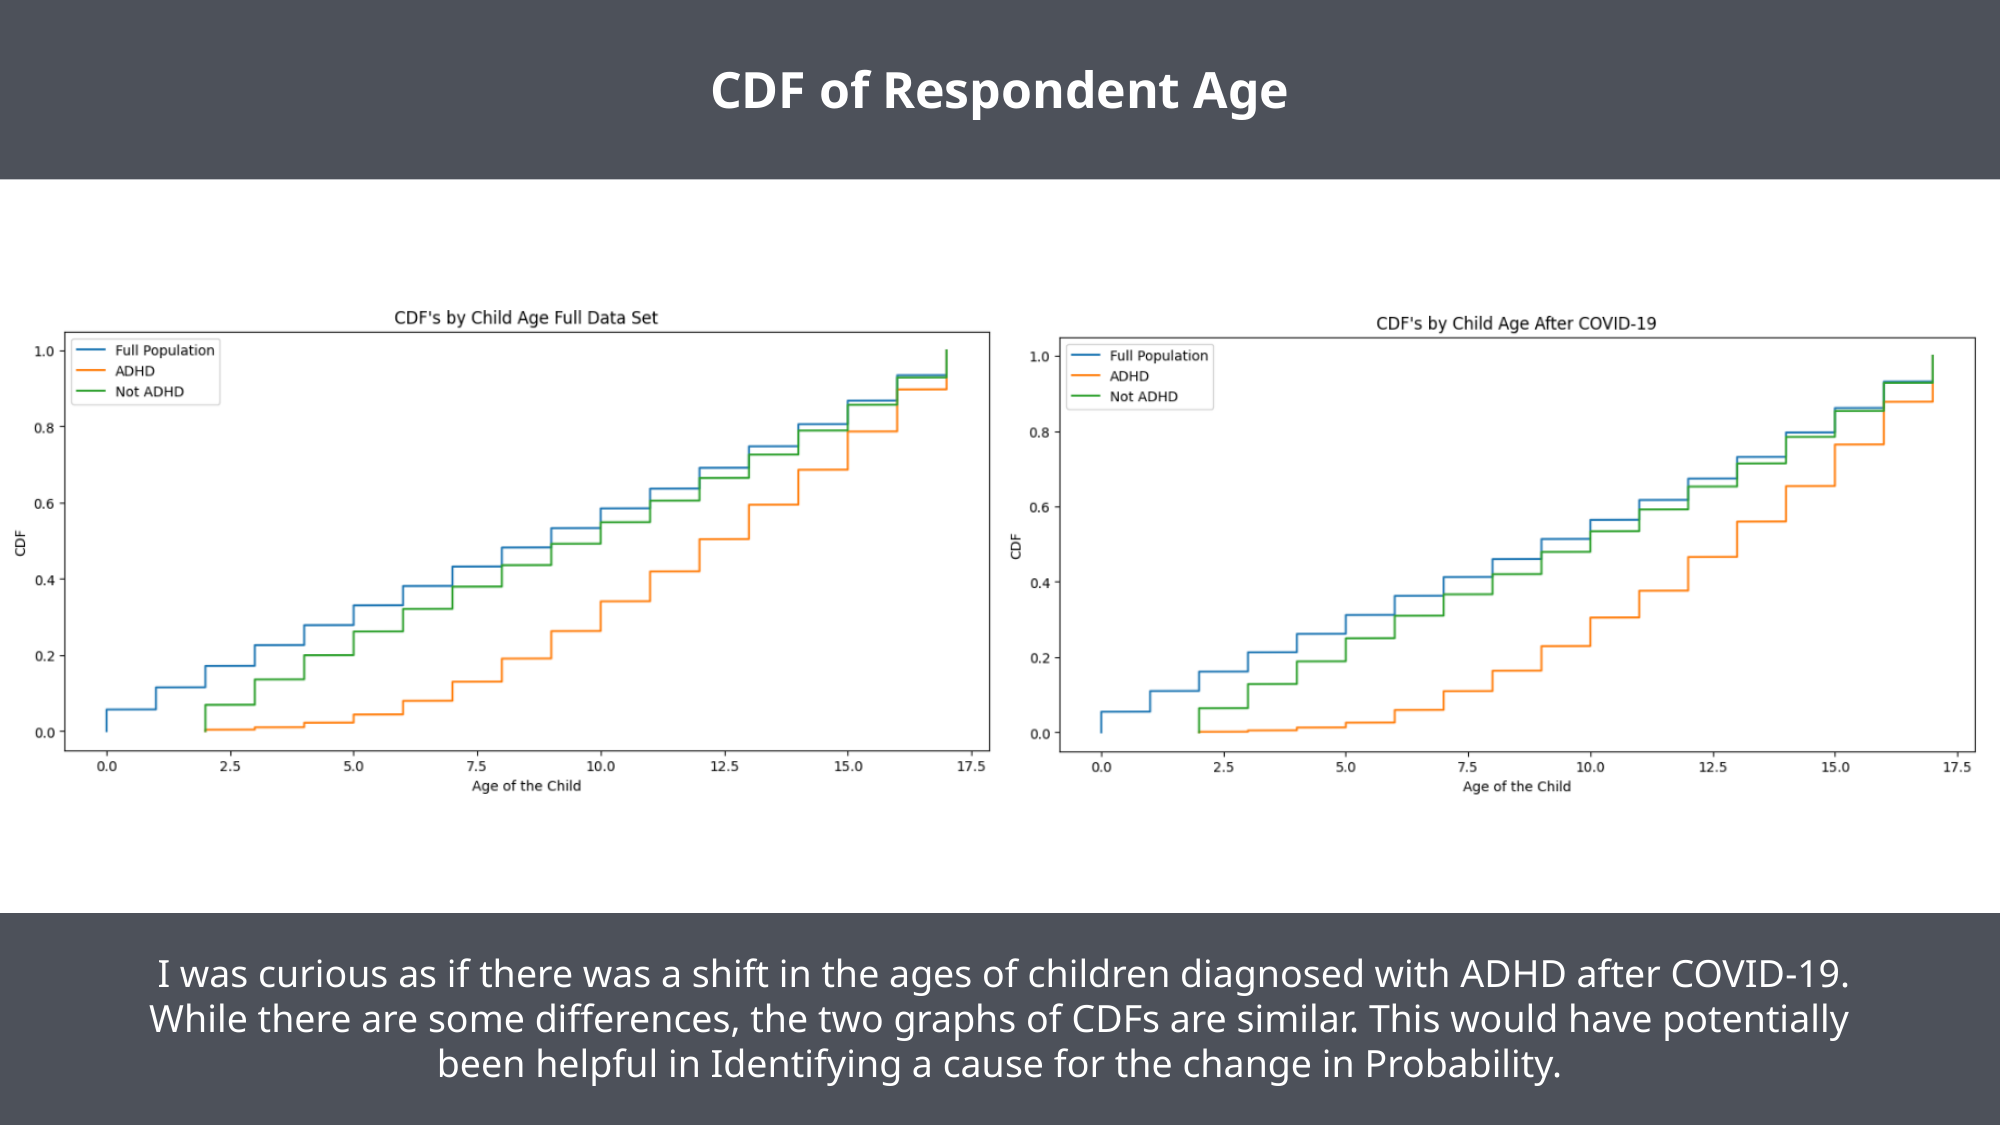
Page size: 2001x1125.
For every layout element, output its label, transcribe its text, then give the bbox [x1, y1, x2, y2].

text_box I was curious as if there was a shift in the ages of children diagnosed with ADHD after COVID-19. While there are some differences, the two graphs of CDFs are similar. This would have potentially been helpful in Identifying a cause for the change in Probability. [116, 943, 1884, 1093]
picture [0, 297, 1990, 802]
text_box CDF of Respondent Age [629, 58, 1371, 119]
text_box [0, 0, 2000, 180]
text_box [0, 912, 2000, 1125]
